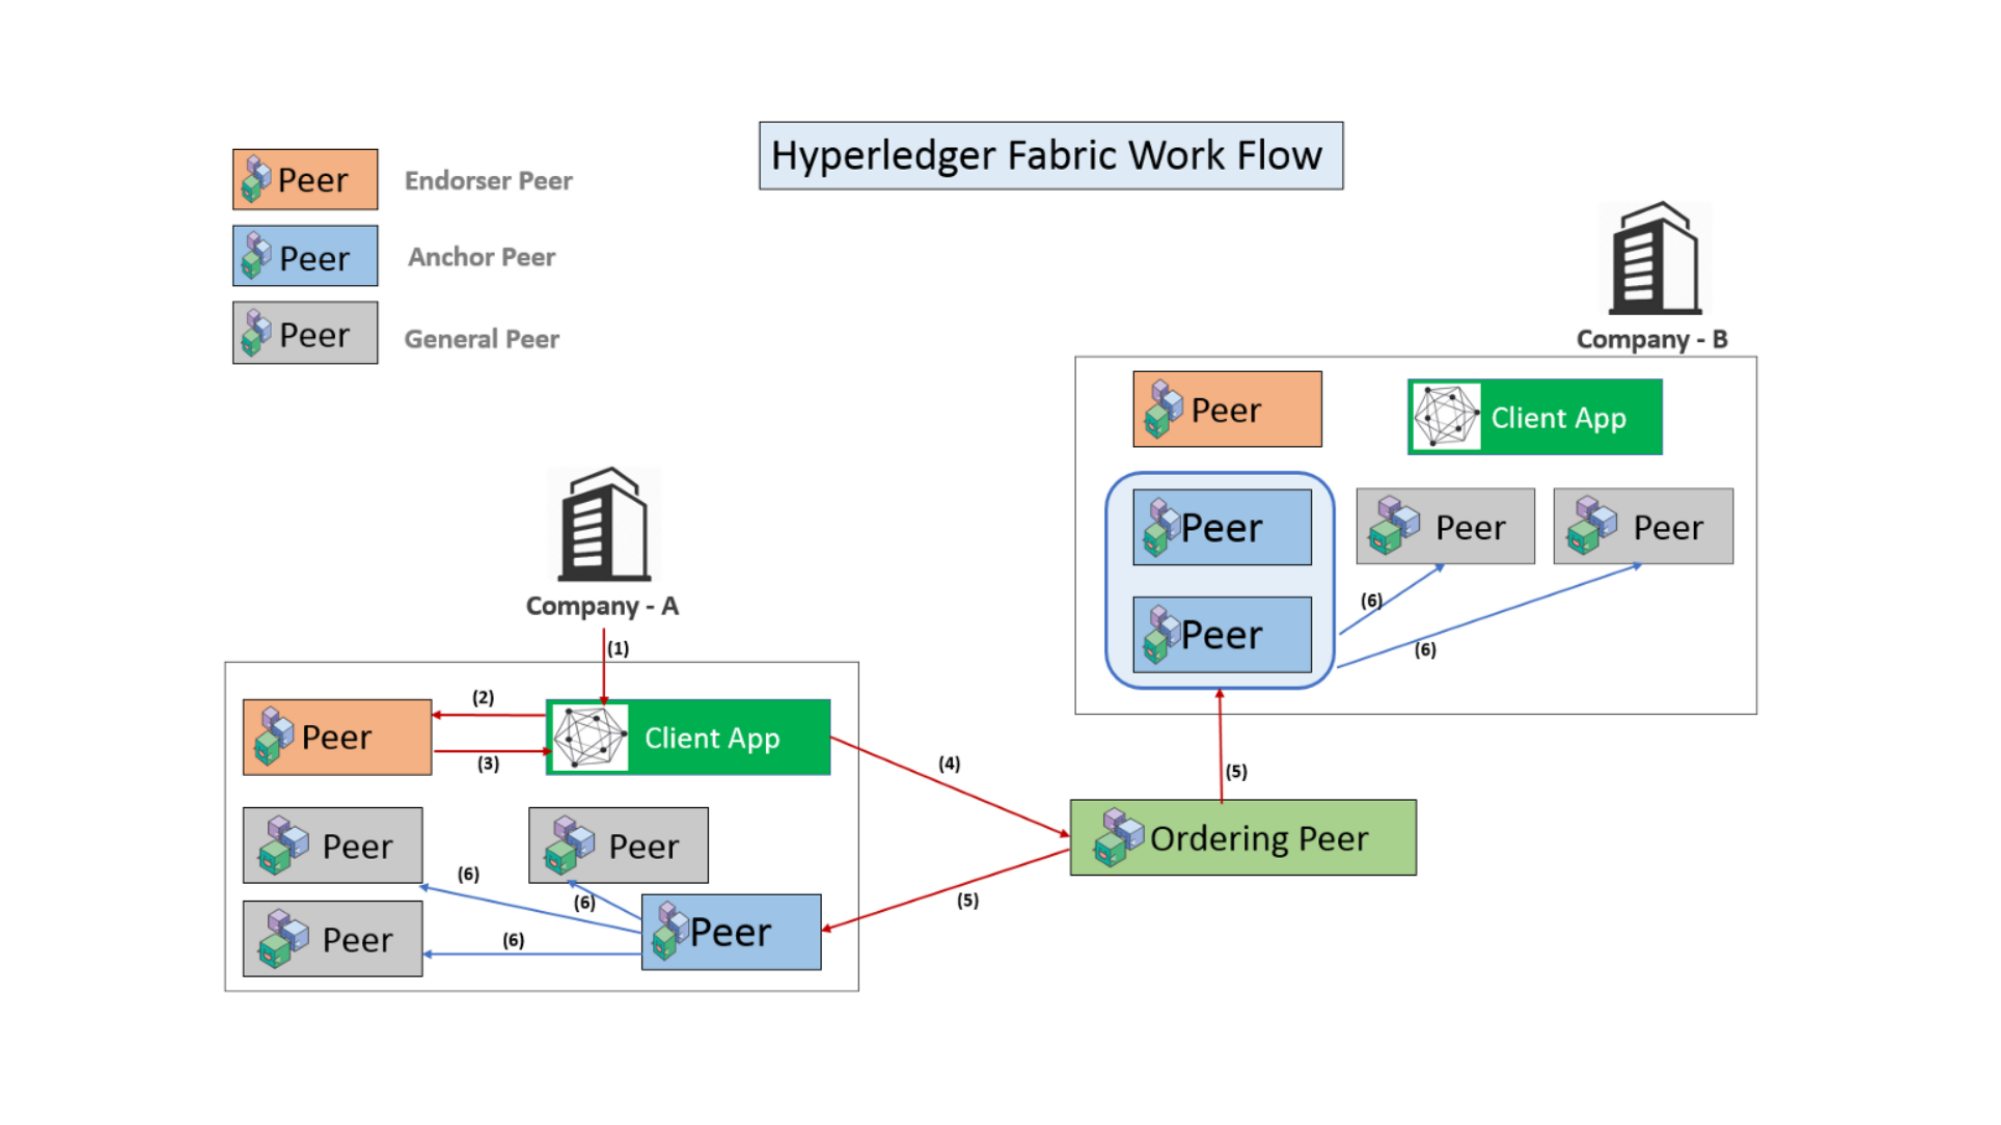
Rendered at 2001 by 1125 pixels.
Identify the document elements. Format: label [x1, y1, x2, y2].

picture [221, 120, 1776, 994]
